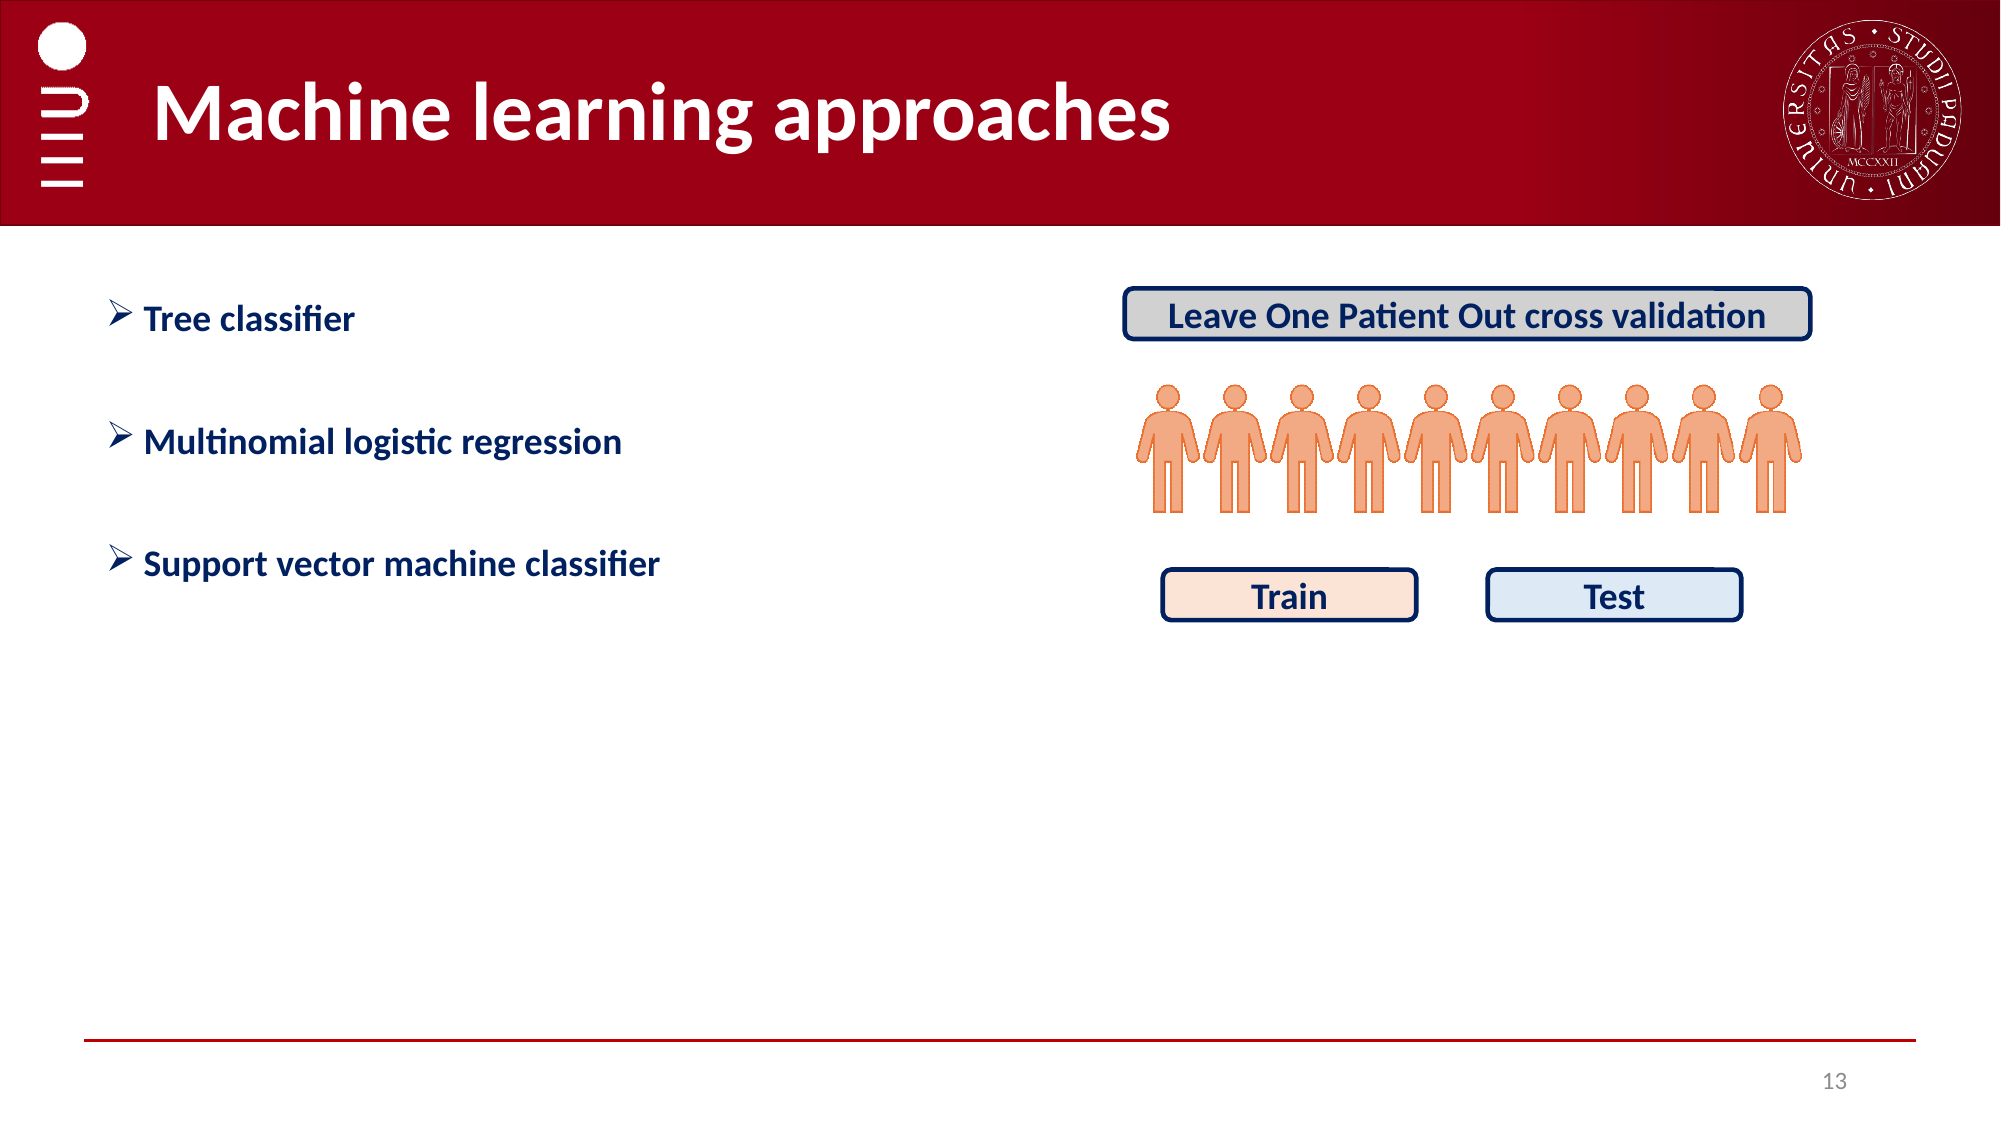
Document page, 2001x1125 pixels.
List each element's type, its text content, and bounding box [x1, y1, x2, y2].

picture [1783, 20, 1963, 200]
text_box Test [1487, 569, 1742, 621]
text_box Train [1162, 569, 1417, 621]
text_box Leave One Patient Out cross validation [1124, 288, 1811, 339]
text_box Tree classifier Multinomial logistic regression Support vector machine classifier [91, 291, 895, 968]
slide_number 13 [1412, 1049, 1863, 1110]
picture [1124, 368, 1811, 543]
title Machine learning approaches [137, 34, 1763, 194]
